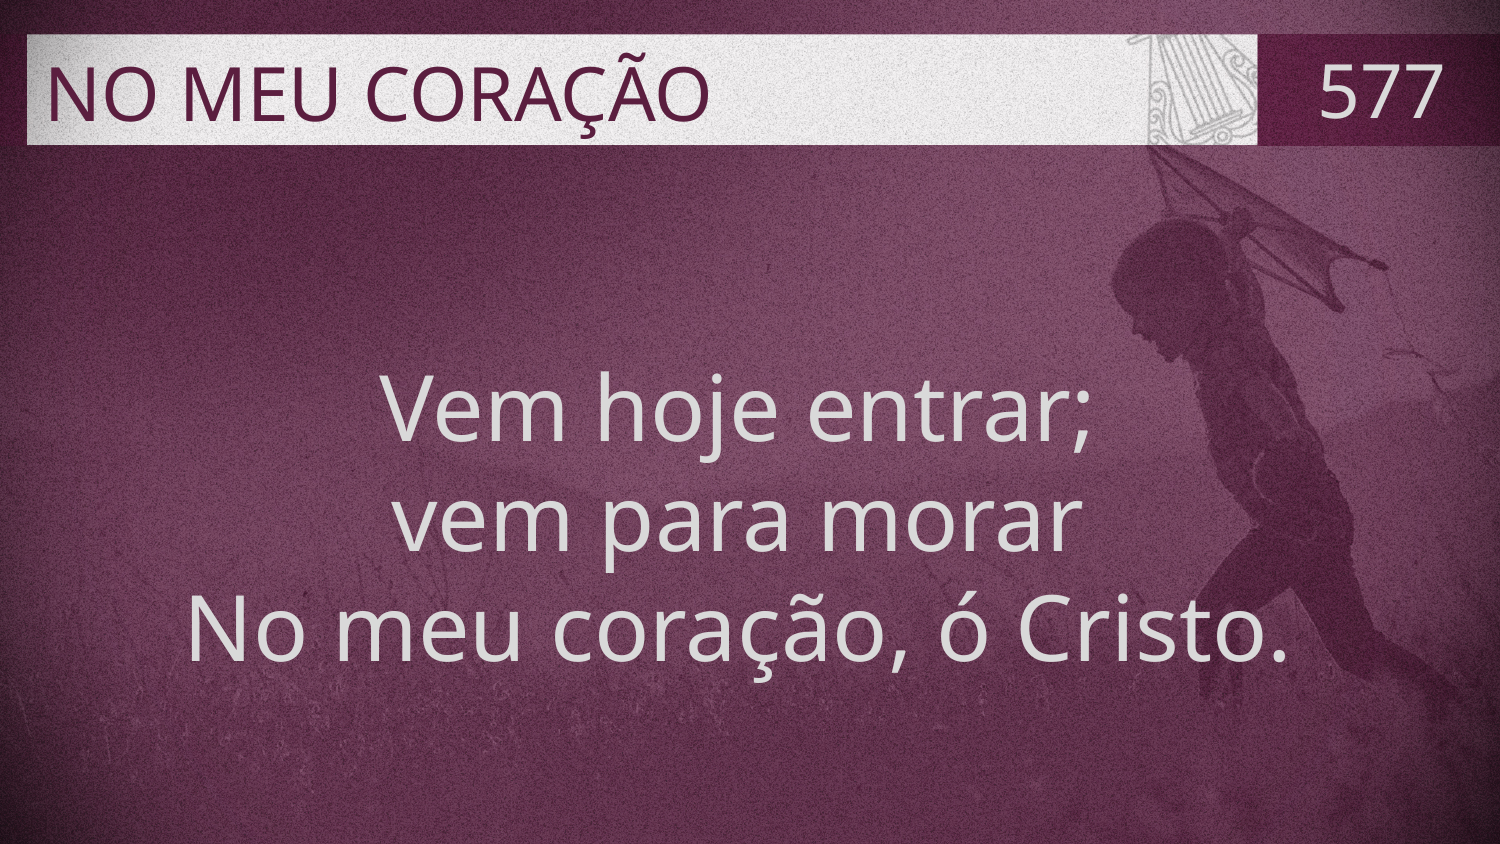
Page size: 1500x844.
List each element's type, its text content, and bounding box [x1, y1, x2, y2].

title NO MEU CORAÇÃO [29, 33, 1258, 151]
list 577 [1281, 36, 1483, 143]
picture [0, 0, 1500, 185]
list Vem hoje entrar; vem para morar No meu coração, ó Cristo. [0, 185, 1500, 844]
